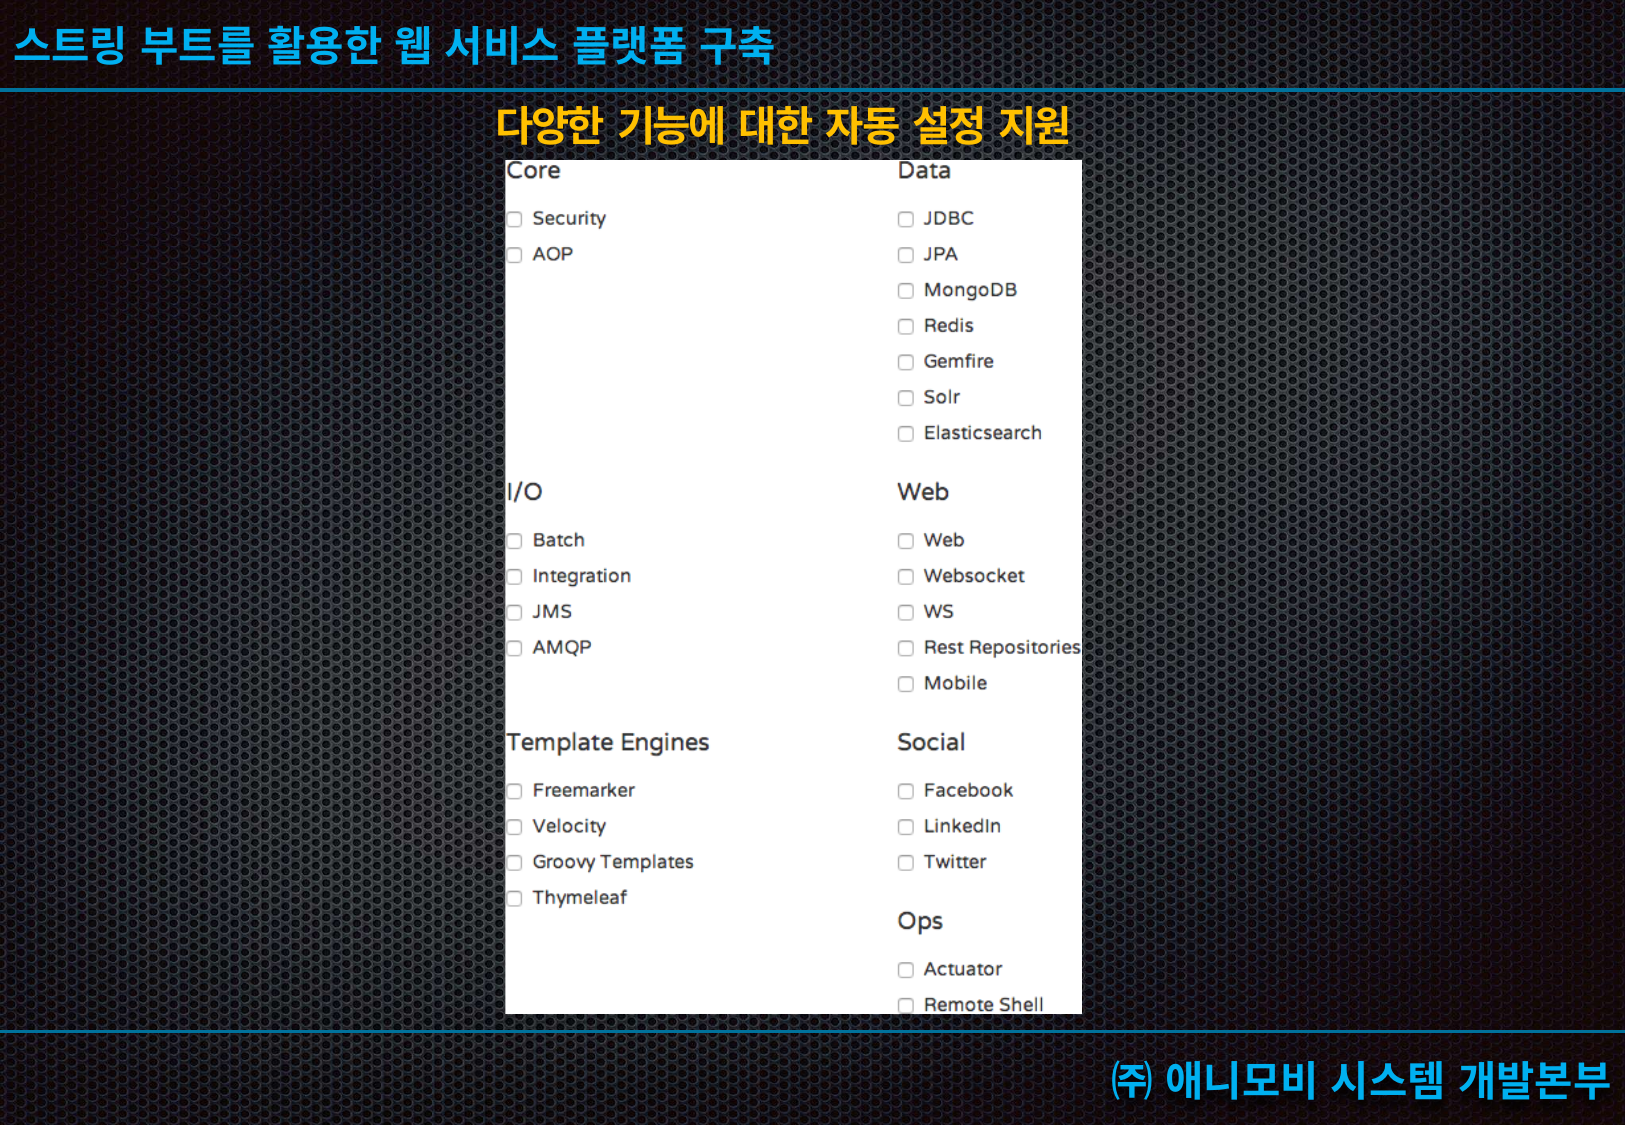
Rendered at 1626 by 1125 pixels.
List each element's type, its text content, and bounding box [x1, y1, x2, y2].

picture [0, 1034, 1625, 1125]
text_box [505, 160, 1082, 1014]
picture [0, 0, 1625, 87]
text_box 다양한 기능에 대한 자동 설정 지원 [493, 97, 1108, 150]
picture [0, 93, 1625, 1029]
